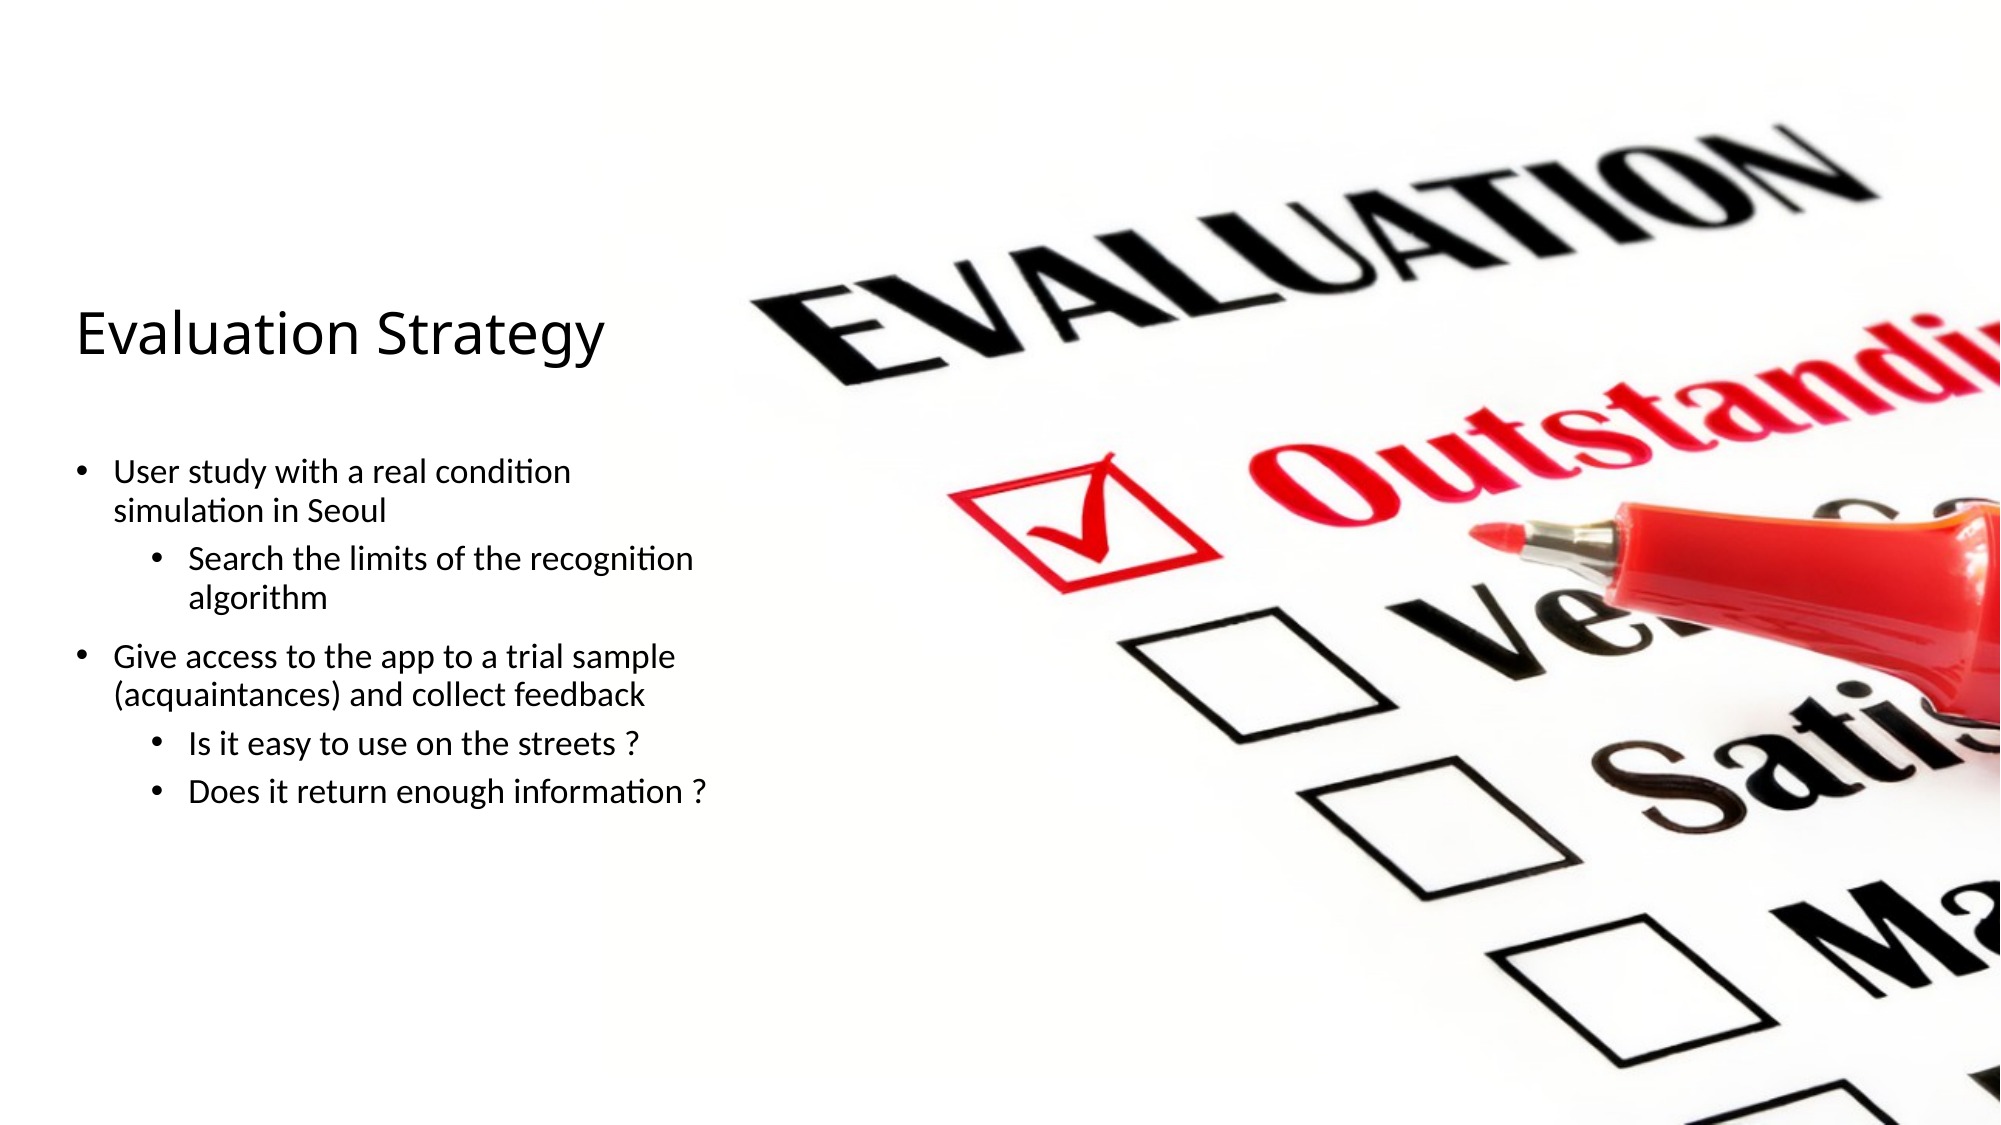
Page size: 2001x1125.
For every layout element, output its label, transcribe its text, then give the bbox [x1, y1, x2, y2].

picture [577, 0, 2000, 1125]
title Evaluation Strategy [60, 190, 577, 375]
list User study with a real condition simulation in Seoul Search the limits of the recognition algorithm Give access to the app to a trial sample (acquaintances) and collect feedback Is it easy to use on the streets ? Does it return enough information ? [60, 445, 577, 1040]
